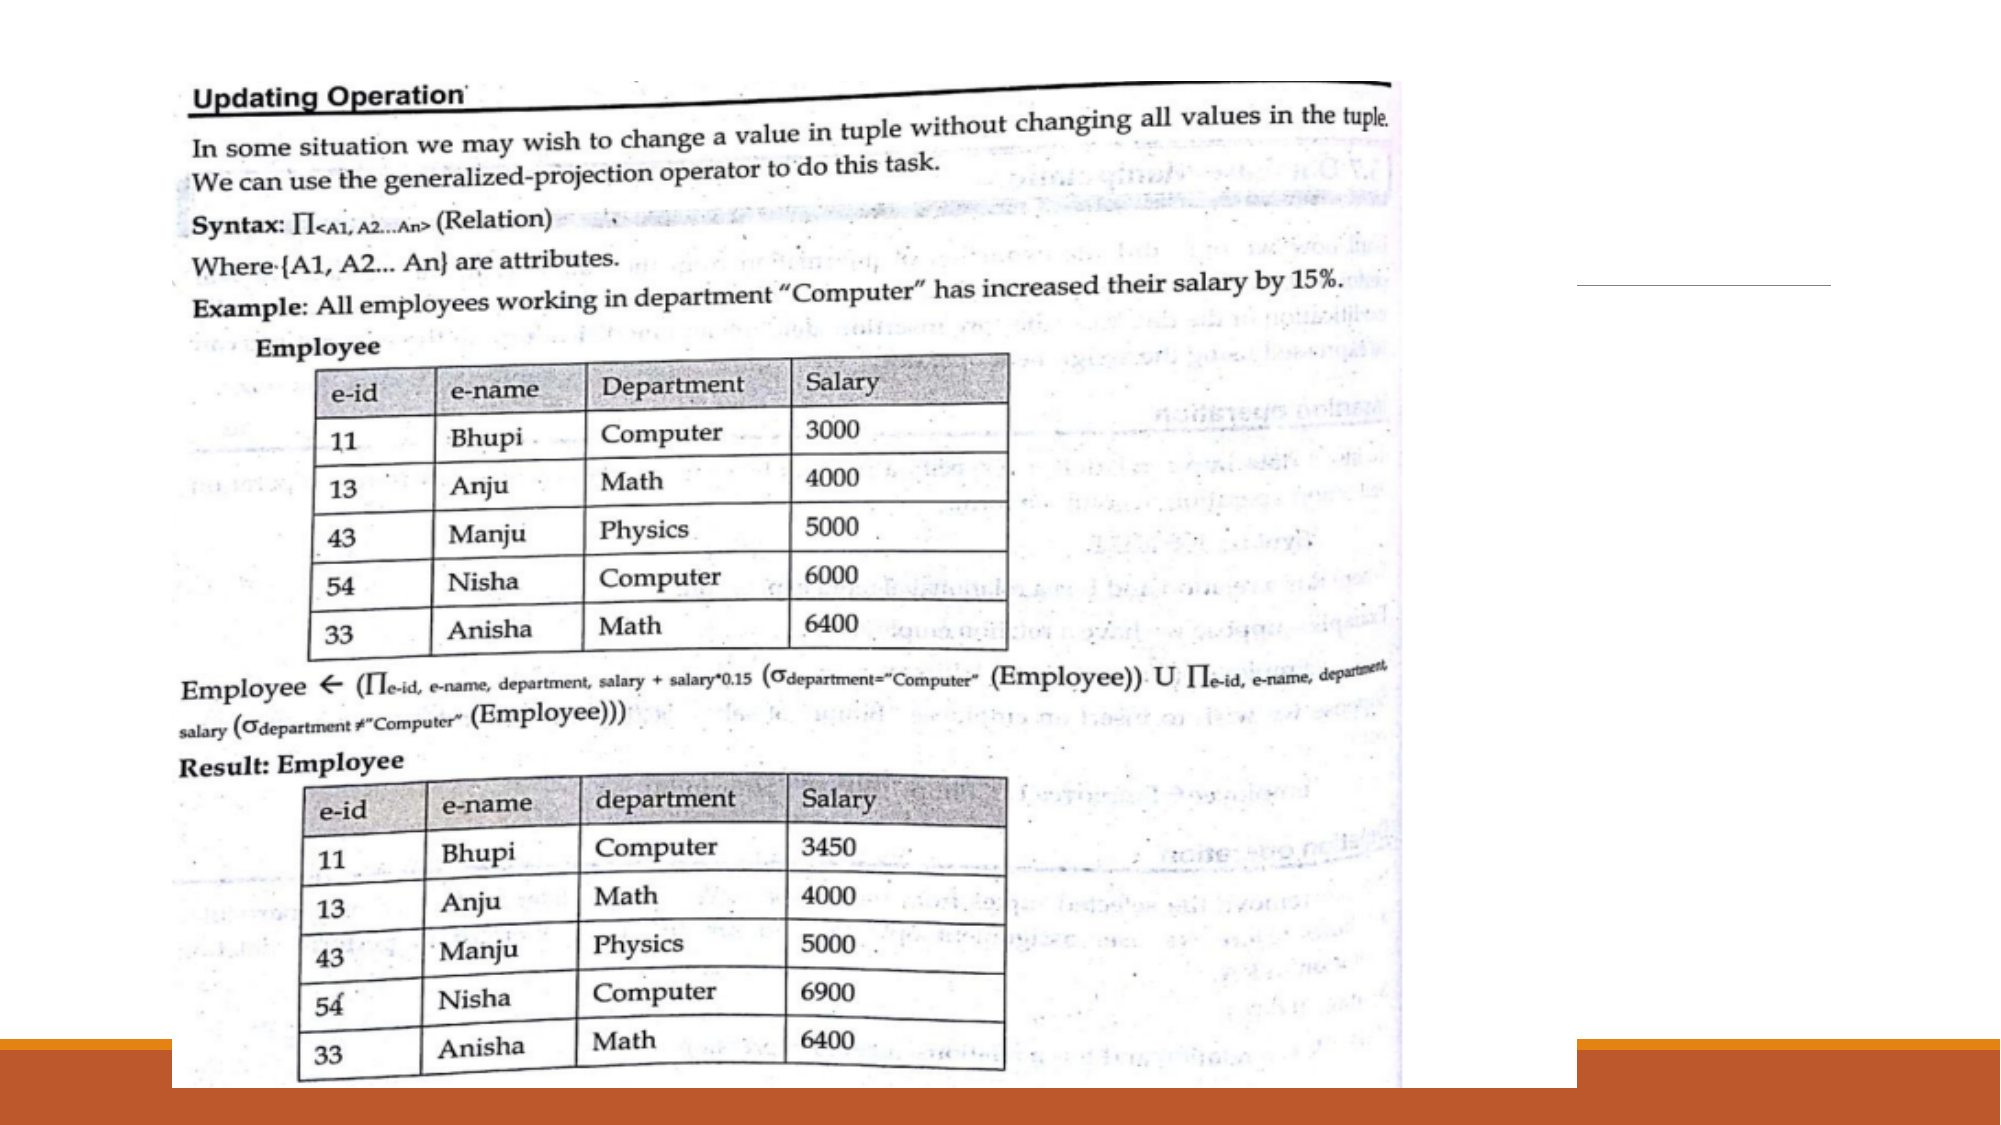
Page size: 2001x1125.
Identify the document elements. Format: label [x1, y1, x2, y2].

picture [171, 81, 1578, 1089]
